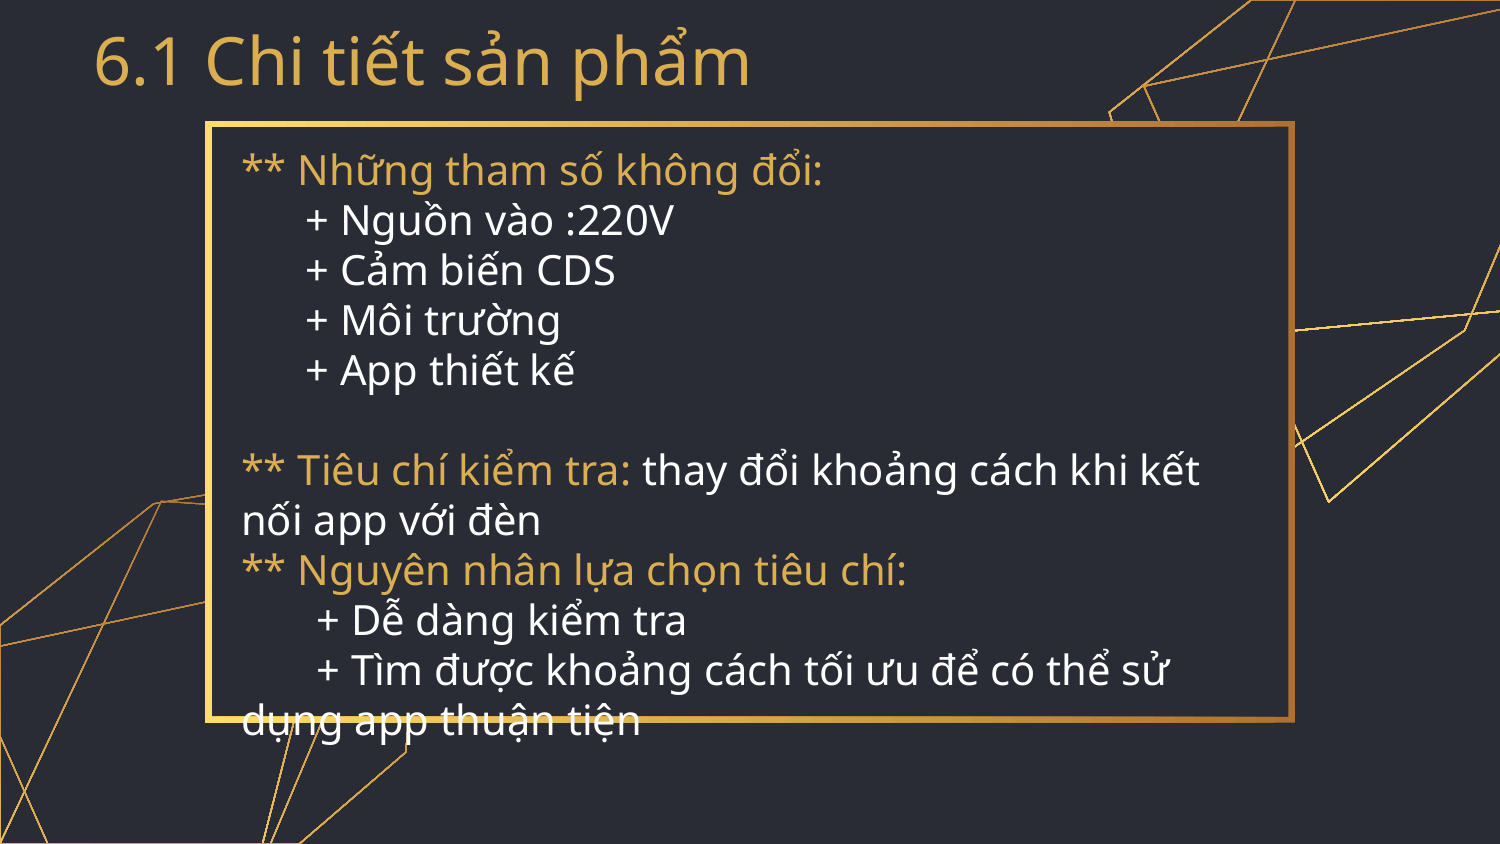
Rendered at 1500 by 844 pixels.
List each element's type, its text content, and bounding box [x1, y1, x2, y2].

text_box 6.1 Chi tiết sản phẩm [78, 11, 967, 107]
text_box ** Những tham số không đổi: + Nguồn vào :220V + Cảm biến CDS + Môi trường + App thiết kế ** Tiêu chí kiểm tra: thay đổi khoảng cách khi kết nối app với đèn ** Nguyên nhân lựa chọn tiêu chí: + Dễ dàng kiểm tra + Tìm được khoảng cách tối ưu để có thể sử dụng app thuận tiện [226, 136, 1274, 802]
